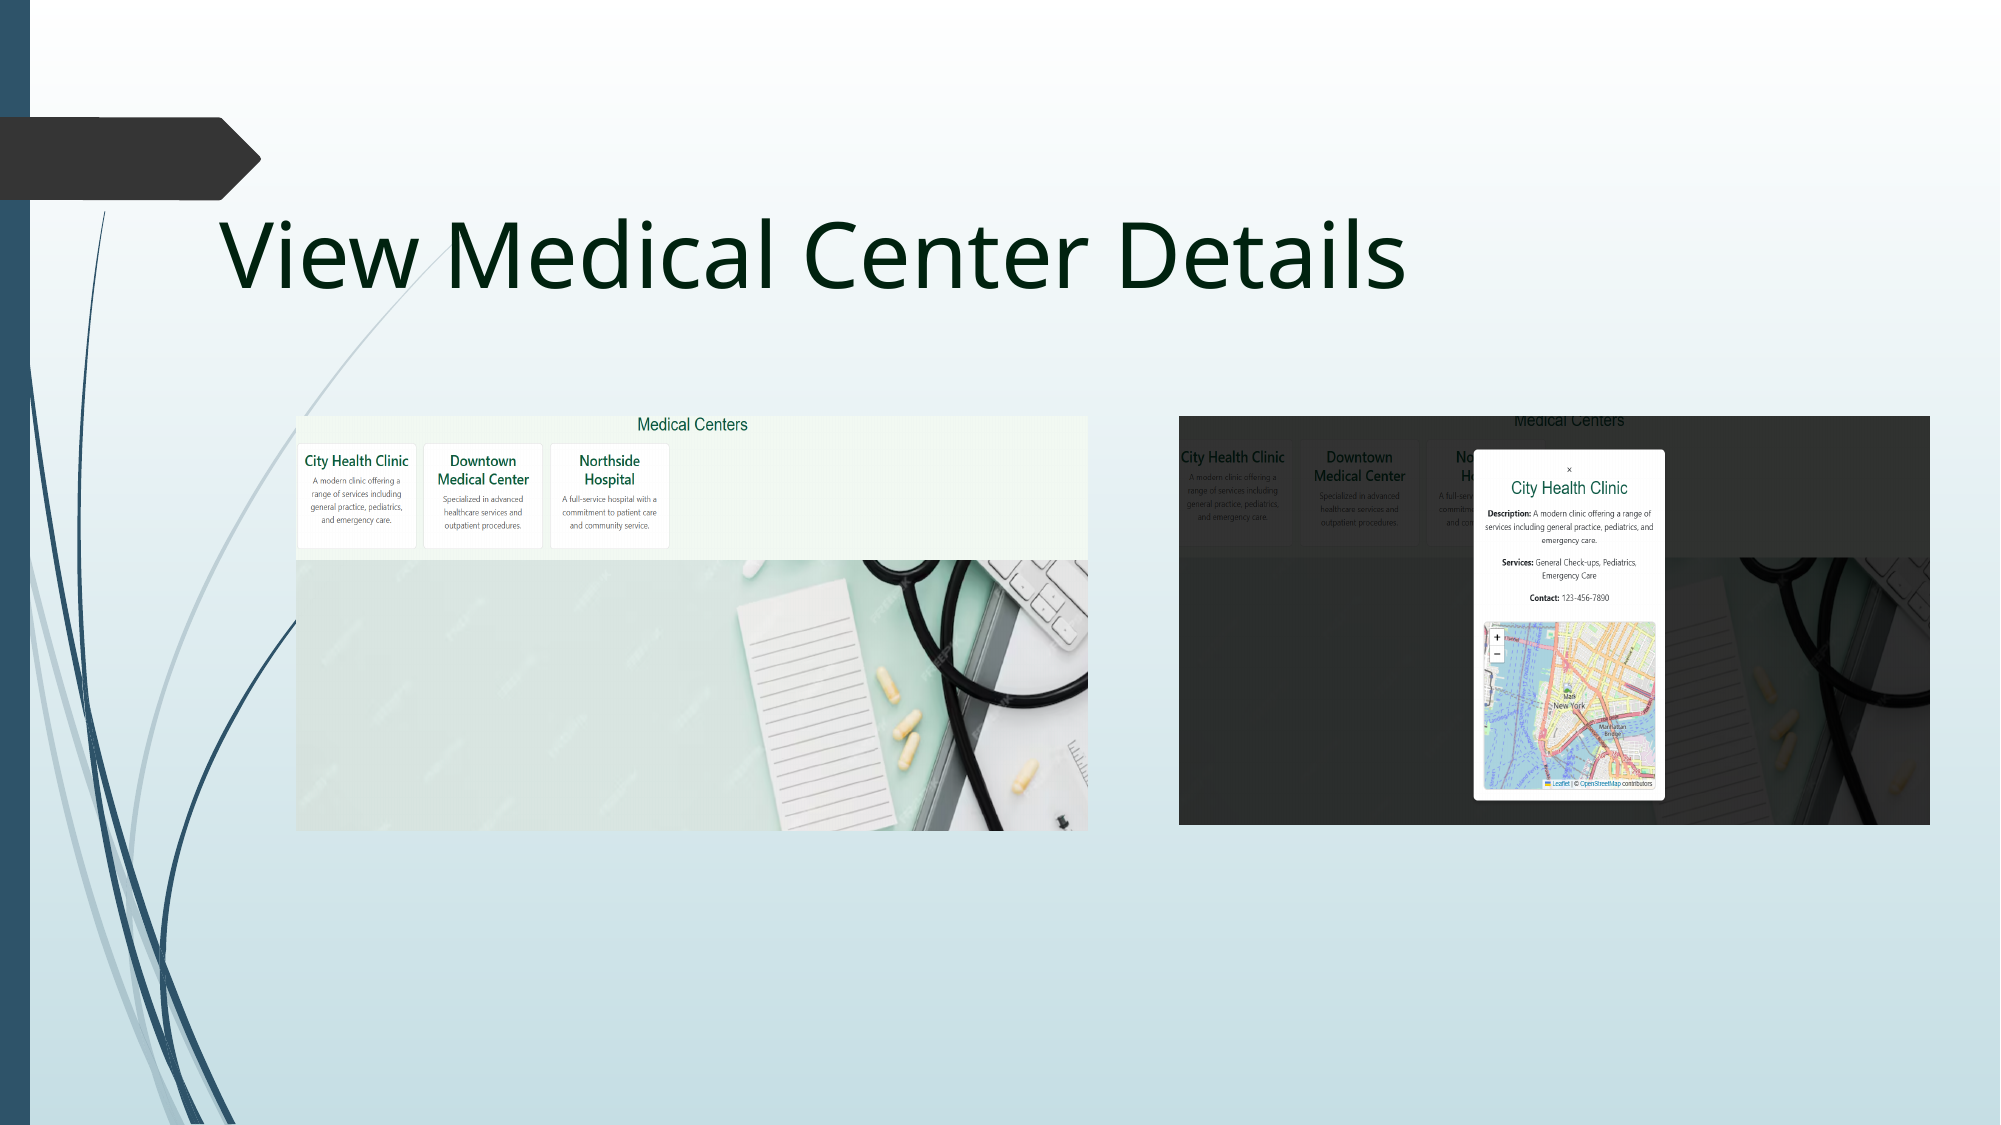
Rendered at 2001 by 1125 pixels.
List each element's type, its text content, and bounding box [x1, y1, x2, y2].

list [296, 416, 1088, 831]
title View Medical Center Details [204, 189, 1796, 374]
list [1179, 416, 1930, 825]
